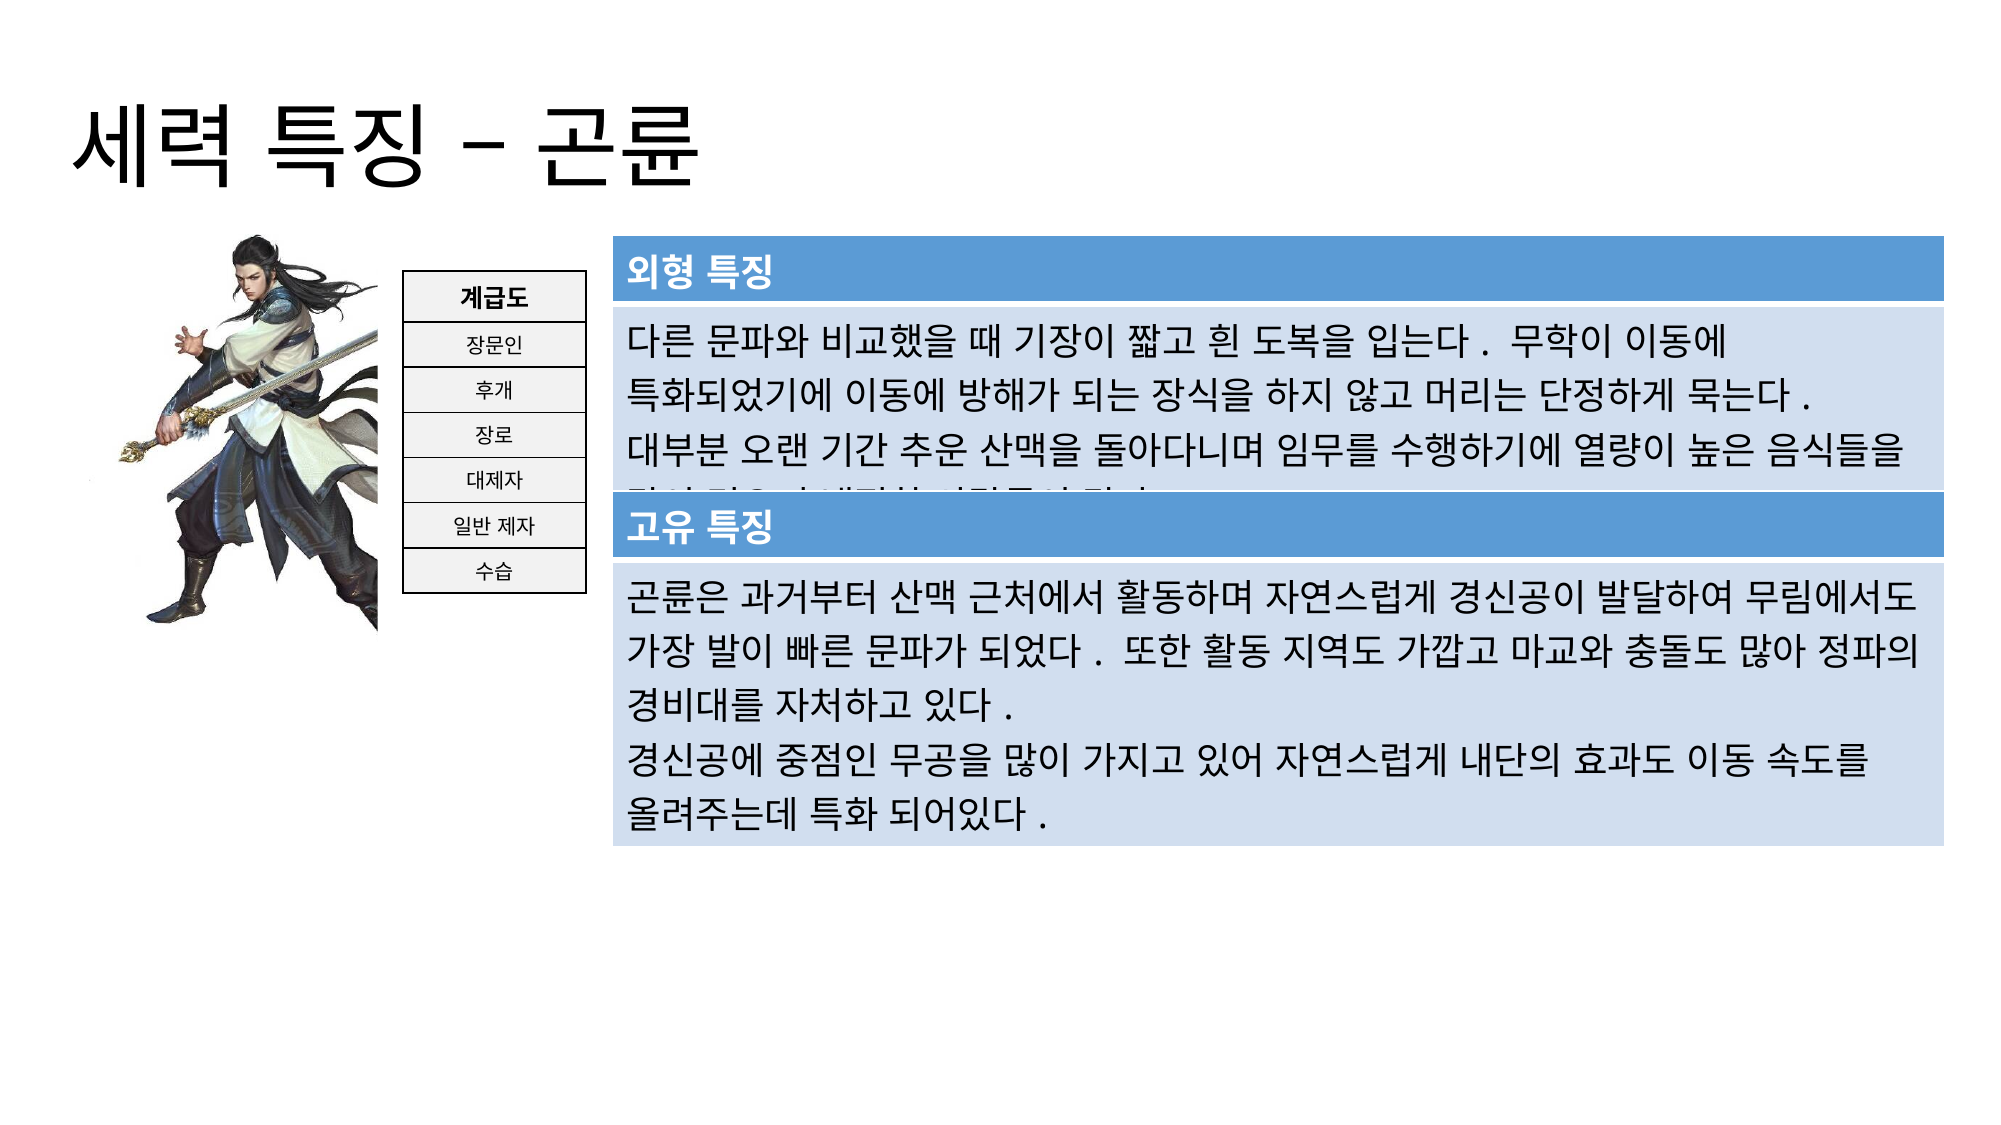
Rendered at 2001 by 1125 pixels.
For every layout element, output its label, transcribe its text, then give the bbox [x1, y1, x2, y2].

table_cell 장로 [404, 413, 585, 457]
table_cell 장문인 [404, 323, 585, 366]
table_cell 일반 제자 [404, 503, 585, 547]
table_cell 후개 [404, 368, 585, 412]
table_cell 곤륜은 과거부터 산맥 근처에서 활동하며 자연스럽게 경신공이 발달하여 무림에서도 가장 발이 빠른 문파가 되었다. 또한 활동 지역도 가깝고 마교와 충돌도 많아 정파의 경비대를 자처하고 있다. 경신공에 중점인 무공을 많이 가지고 있어 자연스럽게 내단의 효과도 이동 속도를 올려주는데 특화 되어있다. [613, 563, 1944, 846]
table_header 외형 특징 [613, 236, 1944, 301]
picture [83, 234, 378, 715]
table_cell 수습 [404, 549, 585, 592]
title 세력 특징 – 곤륜 [55, 62, 1945, 239]
table_header 고유 특징 [613, 492, 1944, 557]
table_cell 대제자 [404, 458, 585, 502]
table_cell 다른 문파와 비교했을 때 기장이 짧고 흰 도복을 입는다. 무학이 이동에 특화되었기에 이동에 방해가 되는 장식을 하지 않고 머리는 단정하게 묵는다. 대부분 오랜 기간 추운 산맥을 돌아다니며 임무를 수행하기에 열량이 높은 음식들을 많이 먹으며 냉정한 사람들이 많다. [613, 307, 1944, 490]
table_header 계급도 [404, 272, 585, 321]
